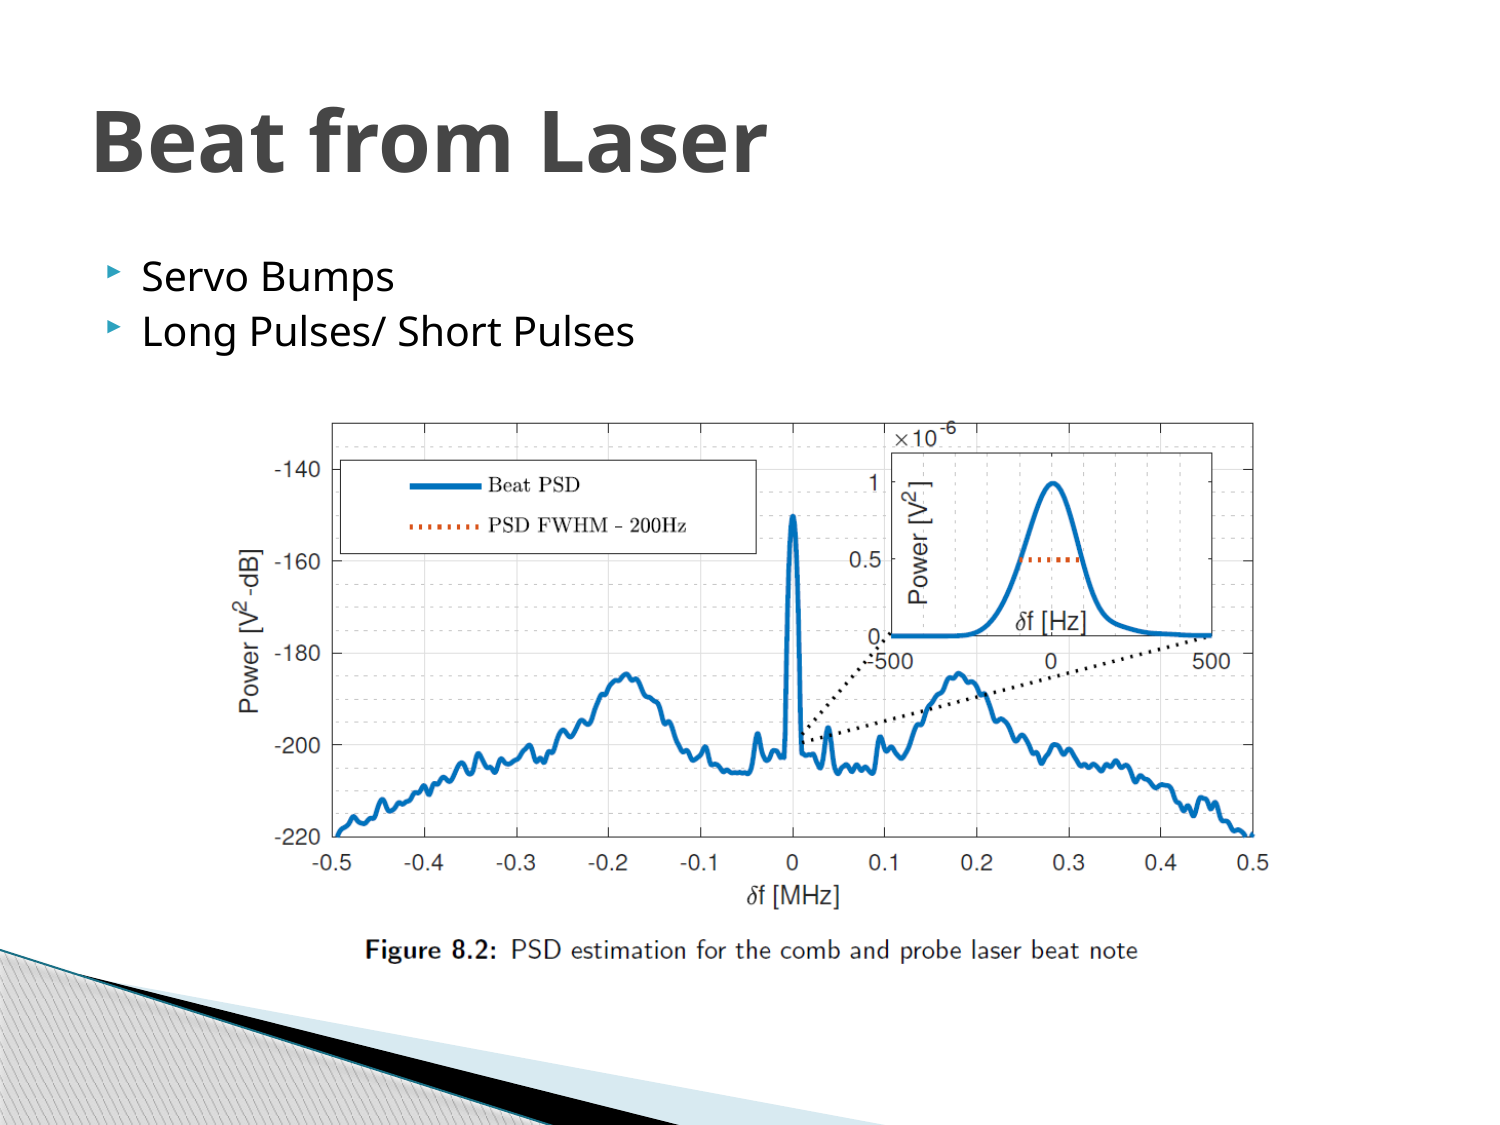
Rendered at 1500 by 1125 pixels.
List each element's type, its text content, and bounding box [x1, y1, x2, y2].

picture [225, 394, 1275, 970]
list Servo Bumps Long Pulses/ Short Pulses [75, 243, 1425, 364]
title Beat from Laser [75, 45, 1425, 233]
